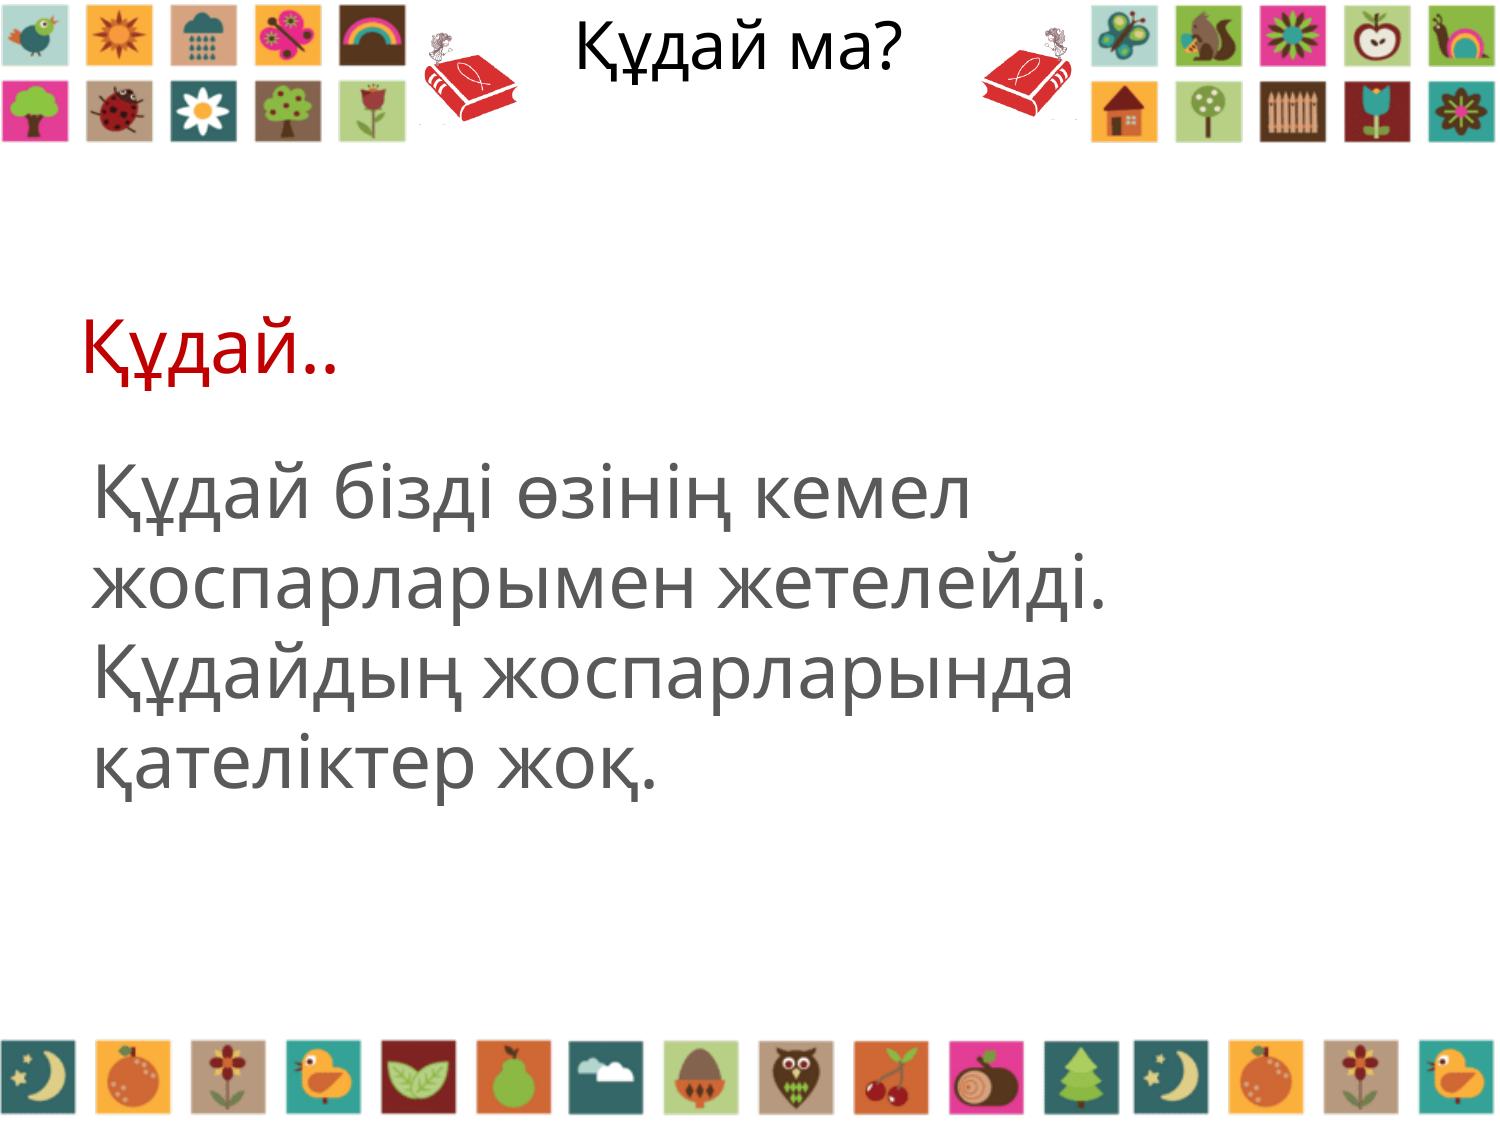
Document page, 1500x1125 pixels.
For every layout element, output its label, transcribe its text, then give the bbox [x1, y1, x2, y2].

text_box Құдай бізді өзінің кемел жоспарларымен жетелейді. Құдайдың жоспарларында қателіктер жоқ. [76, 436, 1424, 812]
text_box Құдай ма? [414, 0, 1080, 91]
picture [950, 3, 1500, 150]
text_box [0, 1028, 1500, 1118]
picture [0, 3, 550, 150]
text_box Құдай.. [64, 290, 1412, 396]
